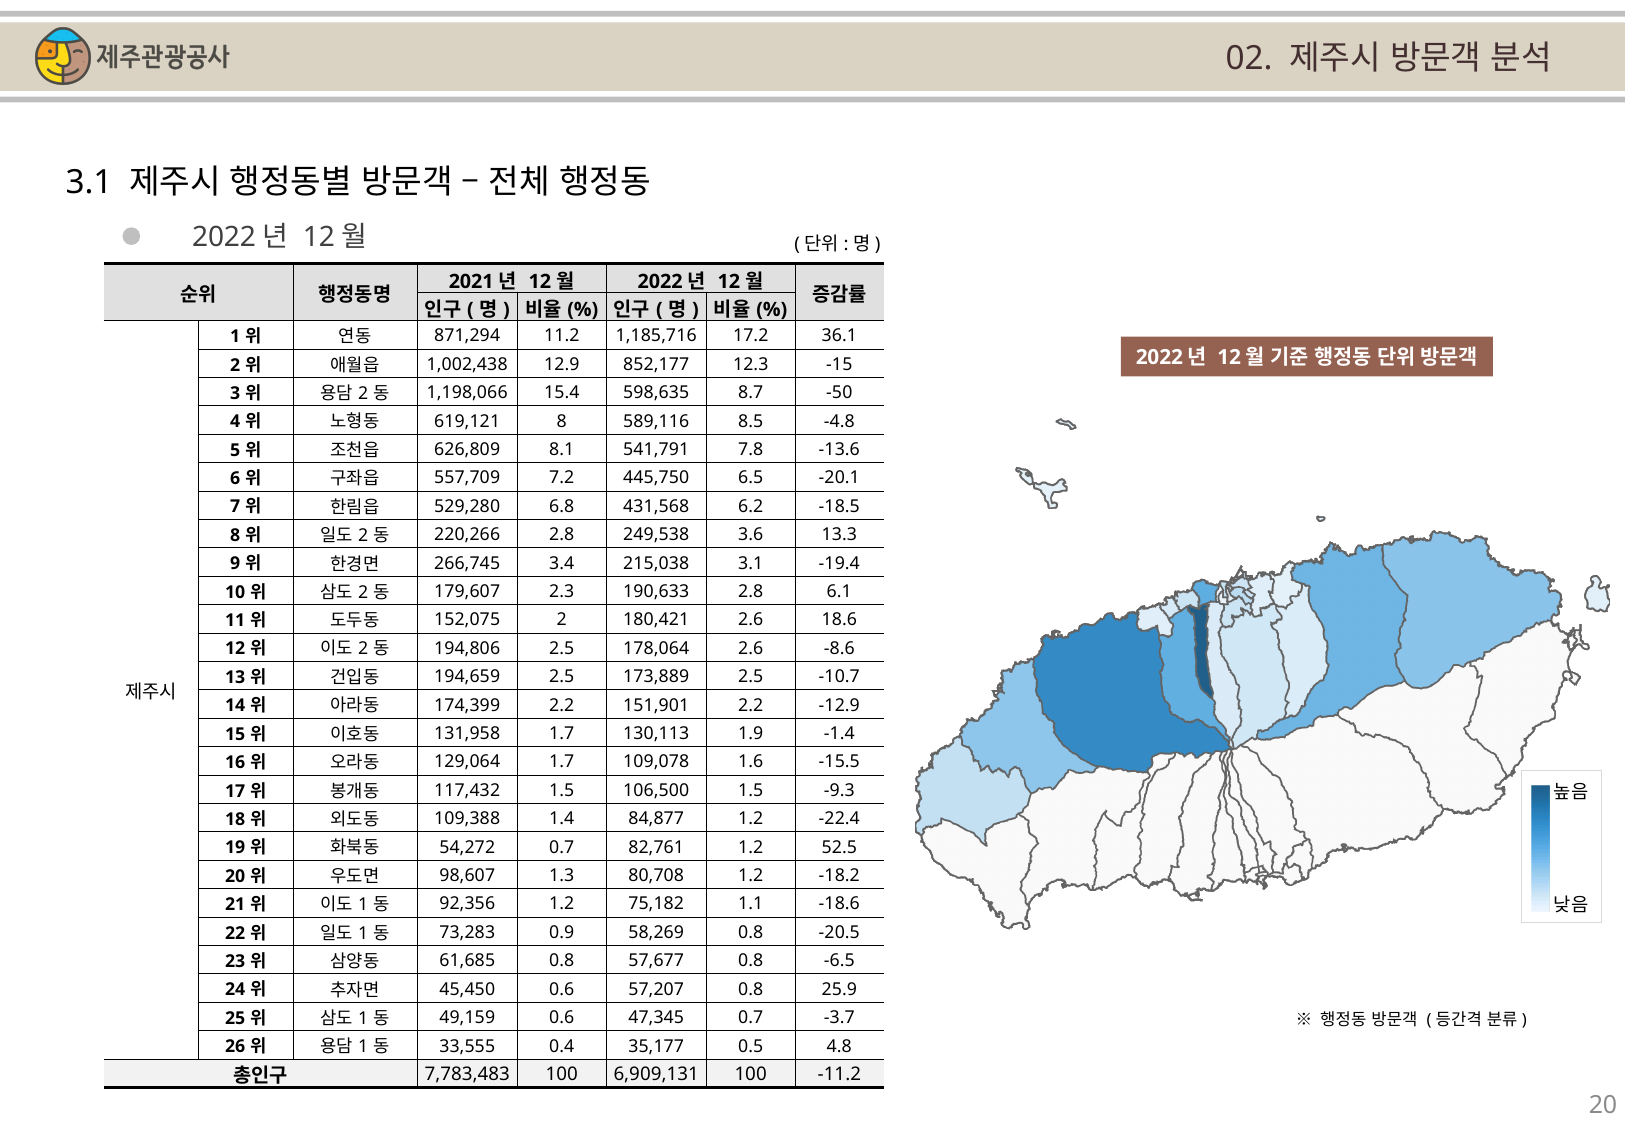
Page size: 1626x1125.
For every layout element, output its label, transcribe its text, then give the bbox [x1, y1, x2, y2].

table_cell 17.2 [707, 321, 795, 349]
table_cell -22.4 [796, 804, 884, 831]
table_cell -10.7 [796, 662, 884, 689]
table_cell 529,280 [418, 492, 517, 519]
table_cell -19.4 [796, 548, 884, 576]
table_cell 애월읍 [294, 350, 417, 377]
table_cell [518, 946, 606, 973]
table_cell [294, 832, 417, 860]
table_cell 18.6 [796, 605, 884, 633]
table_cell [707, 889, 795, 917]
table_cell 15.4 [518, 378, 606, 405]
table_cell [199, 1003, 293, 1030]
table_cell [607, 946, 706, 973]
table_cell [707, 1060, 795, 1086]
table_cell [607, 1060, 706, 1086]
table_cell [796, 918, 884, 945]
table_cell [607, 974, 706, 1002]
text_box 3.1 제주시 행정동별 방문객 – 전체 행정동 [50, 152, 1144, 208]
table_cell 6.8 [518, 492, 606, 519]
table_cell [707, 974, 795, 1002]
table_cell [518, 1060, 606, 1086]
table_cell 215,038 [607, 548, 706, 576]
table_cell 626,809 [418, 435, 517, 462]
table_cell 11위 [199, 605, 293, 633]
table_cell 8 [518, 406, 606, 434]
table_cell 봉개동 [294, 776, 417, 803]
picture [915, 236, 1610, 1112]
table_cell 249,538 [607, 520, 706, 547]
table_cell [518, 974, 606, 1002]
table_cell 1.7 [518, 747, 606, 775]
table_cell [199, 918, 293, 945]
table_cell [294, 1003, 417, 1030]
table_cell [518, 832, 606, 860]
table_cell 1.9 [707, 719, 795, 746]
table_cell 2.2 [518, 690, 606, 718]
table_cell 17위 [199, 776, 293, 803]
table_cell 3.1 [707, 548, 795, 576]
table_cell 174,399 [418, 690, 517, 718]
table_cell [199, 861, 293, 888]
table_cell 오라동 [294, 747, 417, 775]
table_cell 598,635 [607, 378, 706, 405]
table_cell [607, 889, 706, 917]
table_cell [199, 946, 293, 973]
table_cell 106,500 [607, 776, 706, 803]
table_cell -12.9 [796, 690, 884, 718]
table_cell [796, 1031, 884, 1059]
table_cell 이도2동 [294, 634, 417, 661]
table_cell 12.3 [707, 350, 795, 377]
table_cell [418, 1003, 517, 1030]
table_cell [294, 946, 417, 973]
table_cell 2.6 [707, 634, 795, 661]
table_cell 852,177 [607, 350, 706, 377]
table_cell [418, 861, 517, 888]
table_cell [199, 974, 293, 1002]
table_cell 1.4 [518, 804, 606, 831]
table_cell 131,958 [418, 719, 517, 746]
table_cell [607, 918, 706, 945]
table_cell 7.8 [707, 435, 795, 462]
table_cell 6.5 [707, 463, 795, 491]
table_cell 1,198,066 [418, 378, 517, 405]
text_box (단위:명) [779, 224, 896, 262]
table_cell 1위 [199, 321, 293, 349]
table_cell 2.5 [518, 662, 606, 689]
table_cell 178,064 [607, 634, 706, 661]
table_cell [294, 918, 417, 945]
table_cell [418, 946, 517, 973]
table_cell 비율(%) [518, 293, 606, 320]
table_cell 15위 [199, 719, 293, 746]
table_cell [707, 1003, 795, 1030]
table_cell 109,078 [607, 747, 706, 775]
table_header 행정동명 [294, 265, 417, 320]
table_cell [518, 889, 606, 917]
table_cell 7위 [199, 492, 293, 519]
table_cell 이호동 [294, 719, 417, 746]
table_cell 9위 [199, 548, 293, 576]
table_cell 445,750 [607, 463, 706, 491]
table_cell 151,901 [607, 690, 706, 718]
table_cell 2 [518, 605, 606, 633]
table_cell 11.2 [518, 321, 606, 349]
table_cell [796, 889, 884, 917]
table_cell 152,075 [418, 605, 517, 633]
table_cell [607, 832, 706, 860]
table_cell 제주시 [104, 321, 198, 1059]
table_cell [518, 918, 606, 945]
table_cell 인구(명) [418, 293, 517, 320]
table_cell 한경면 [294, 548, 417, 576]
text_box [1521, 770, 1618, 925]
table_cell 179,607 [418, 577, 517, 604]
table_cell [294, 1031, 417, 1059]
table_cell 1,185,716 [607, 321, 706, 349]
table_cell 2.8 [518, 520, 606, 547]
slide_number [1251, 1063, 1618, 1123]
table_cell 2.6 [707, 605, 795, 633]
table_cell 220,266 [418, 520, 517, 547]
table_cell -13.6 [796, 435, 884, 462]
table_cell 아라동 [294, 690, 417, 718]
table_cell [418, 1031, 517, 1059]
table_cell 117,432 [418, 776, 517, 803]
table_cell 3.4 [518, 548, 606, 576]
table_cell -4.8 [796, 406, 884, 434]
table_cell 129,064 [418, 747, 517, 775]
table_cell 1.5 [707, 776, 795, 803]
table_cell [294, 974, 417, 1002]
table_cell 비율(%) [707, 293, 795, 320]
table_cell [796, 861, 884, 888]
table_cell 용담2동 [294, 378, 417, 405]
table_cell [199, 1031, 293, 1059]
text_box 02. 제주시 방문객 분석 [1042, 28, 1595, 84]
table_cell 190,633 [607, 577, 706, 604]
table_cell 건입동 [294, 662, 417, 689]
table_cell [418, 974, 517, 1002]
table_cell 1.7 [518, 719, 606, 746]
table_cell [518, 861, 606, 888]
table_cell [418, 1060, 517, 1086]
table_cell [518, 1003, 606, 1030]
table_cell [707, 861, 795, 888]
table_cell 8.5 [707, 406, 795, 434]
table_cell 조천읍 [294, 435, 417, 462]
table_cell 노형동 [294, 406, 417, 434]
table_cell 연동 [294, 321, 417, 349]
table_cell 2.5 [707, 662, 795, 689]
table_cell 6.2 [707, 492, 795, 519]
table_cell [796, 946, 884, 973]
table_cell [796, 1003, 884, 1030]
table_cell 2.5 [518, 634, 606, 661]
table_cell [607, 1003, 706, 1030]
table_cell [418, 832, 517, 860]
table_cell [796, 1060, 884, 1086]
table_cell 557,709 [418, 463, 517, 491]
table_cell 12.9 [518, 350, 606, 377]
table_cell 130,113 [607, 719, 706, 746]
table_cell 4위 [199, 406, 293, 434]
text_box 2022년 12월 [176, 210, 383, 260]
table_header 순위 [104, 265, 293, 320]
text_box [121, 226, 141, 246]
table_cell 1.6 [707, 747, 795, 775]
table_cell 19위 [199, 832, 293, 860]
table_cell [796, 832, 884, 860]
table_cell 2위 [199, 350, 293, 377]
table_cell 6.1 [796, 577, 884, 604]
table_cell 13.3 [796, 520, 884, 547]
table_cell 36.1 [796, 321, 884, 349]
table_cell 84,877 [607, 804, 706, 831]
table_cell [796, 974, 884, 1002]
table_cell -8.6 [796, 634, 884, 661]
table_cell 인구(명) [607, 293, 706, 320]
table_cell 2.2 [707, 690, 795, 718]
table_cell 194,659 [418, 662, 517, 689]
table_cell 2.8 [707, 577, 795, 604]
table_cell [104, 1060, 417, 1086]
table_cell 173,889 [607, 662, 706, 689]
table_cell 삼도2동 [294, 577, 417, 604]
table_cell 한림읍 [294, 492, 417, 519]
table_cell 2.3 [518, 577, 606, 604]
table_cell 871,294 [418, 321, 517, 349]
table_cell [294, 889, 417, 917]
table_cell -18.5 [796, 492, 884, 519]
table_cell 180,421 [607, 605, 706, 633]
table_cell -20.1 [796, 463, 884, 491]
table_cell 8.1 [518, 435, 606, 462]
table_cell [607, 1031, 706, 1059]
table_cell 589,116 [607, 406, 706, 434]
table_cell 1.5 [518, 776, 606, 803]
table_header 증감률 [796, 265, 884, 320]
table_cell 3.6 [707, 520, 795, 547]
table_cell 7.2 [518, 463, 606, 491]
table_cell 14위 [199, 690, 293, 718]
table_cell 10위 [199, 577, 293, 604]
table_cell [418, 918, 517, 945]
table_cell 541,791 [607, 435, 706, 462]
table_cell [707, 918, 795, 945]
table_cell 일도2동 [294, 520, 417, 547]
table_cell 1.2 [707, 804, 795, 831]
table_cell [294, 861, 417, 888]
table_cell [607, 861, 706, 888]
table_cell 194,806 [418, 634, 517, 661]
table_cell 3위 [199, 378, 293, 405]
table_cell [199, 889, 293, 917]
table_cell 6위 [199, 463, 293, 491]
table_cell -15.5 [796, 747, 884, 775]
picture [31, 26, 232, 87]
table_cell -9.3 [796, 776, 884, 803]
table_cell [518, 1031, 606, 1059]
table_cell 12위 [199, 634, 293, 661]
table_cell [418, 889, 517, 917]
table_header 2022년 12월 [607, 265, 795, 292]
table_cell 8.7 [707, 378, 795, 405]
table_cell 431,568 [607, 492, 706, 519]
table_cell -15 [796, 350, 884, 377]
table_cell 619,121 [418, 406, 517, 434]
table_cell 18위 [199, 804, 293, 831]
table_cell -50 [796, 378, 884, 405]
table_cell 8위 [199, 520, 293, 547]
table_cell 외도동 [294, 804, 417, 831]
table_header 2021년 12월 [418, 265, 606, 292]
table_cell 1,002,438 [418, 350, 517, 377]
table_cell 도두동 [294, 605, 417, 633]
table_cell -1.4 [796, 719, 884, 746]
table_cell 5위 [199, 435, 293, 462]
table_cell 109,388 [418, 804, 517, 831]
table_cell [707, 946, 795, 973]
table_cell 구좌읍 [294, 463, 417, 491]
table_cell 13위 [199, 662, 293, 689]
table_cell 16위 [199, 747, 293, 775]
table_cell 266,745 [418, 548, 517, 576]
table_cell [707, 832, 795, 860]
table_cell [707, 1031, 795, 1059]
